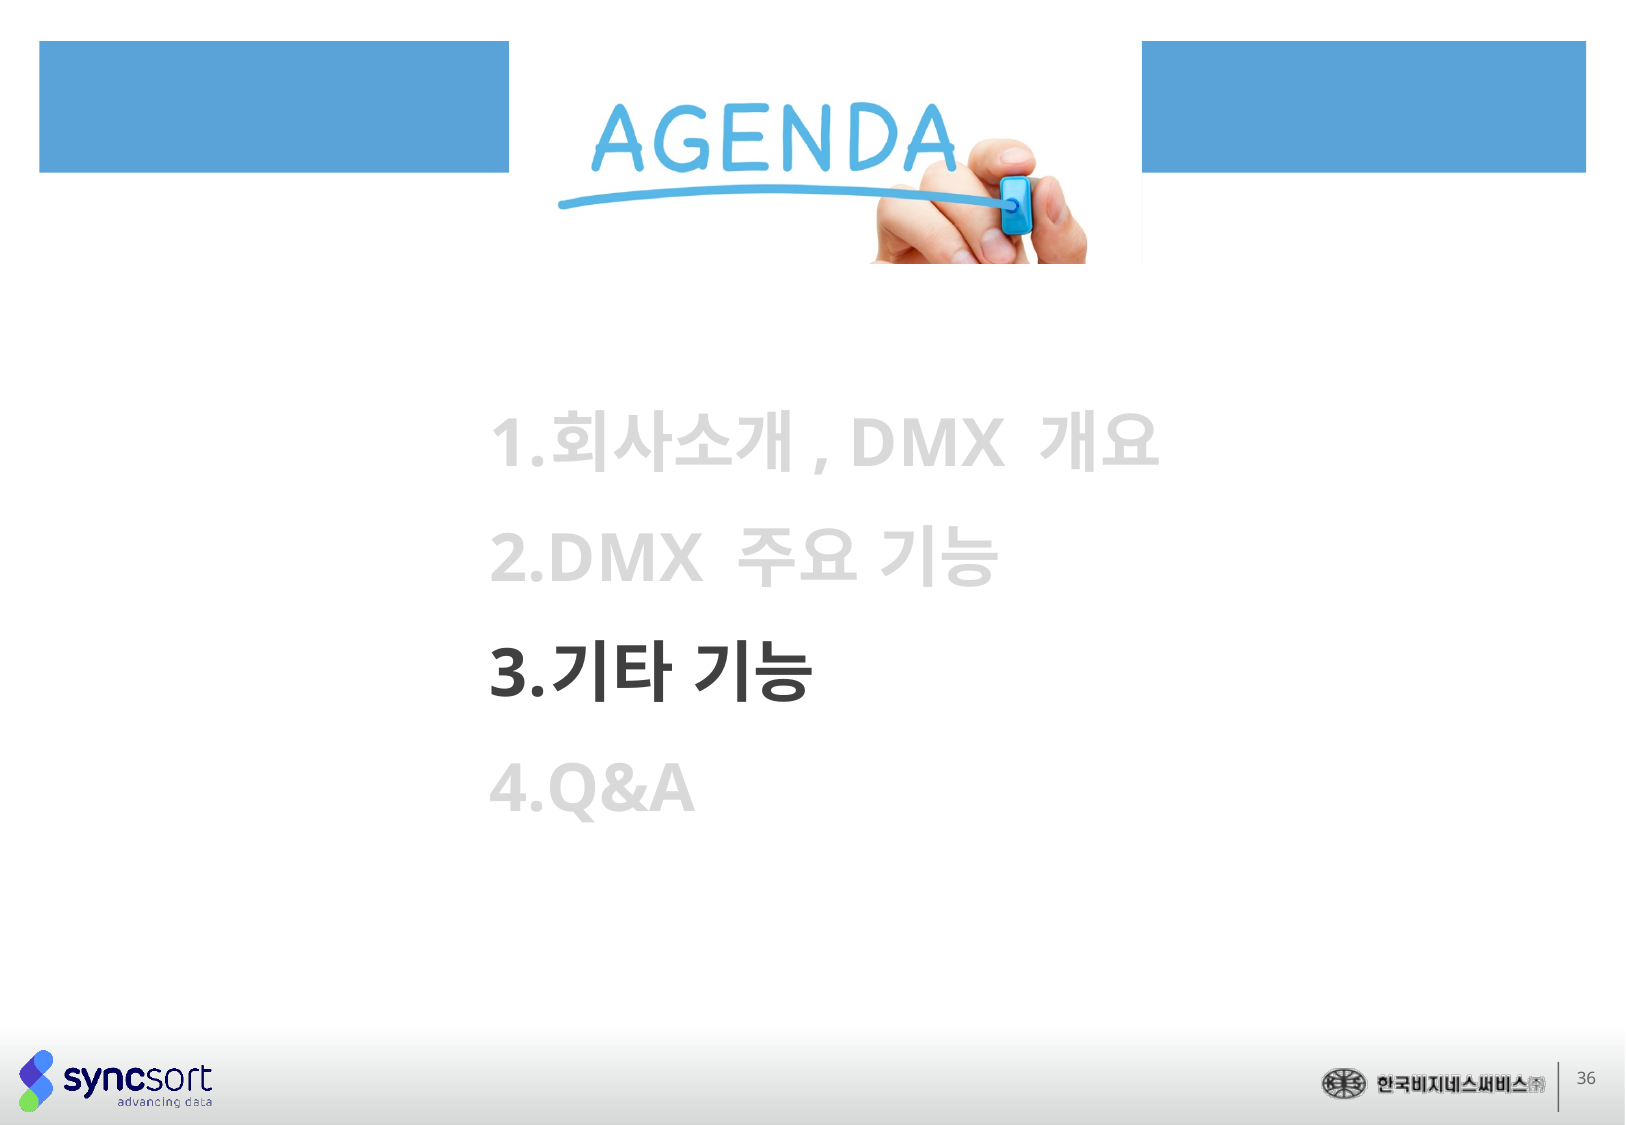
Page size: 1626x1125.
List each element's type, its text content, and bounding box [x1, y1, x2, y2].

text_box 회사소개, DMX 개요 DMX 주요 기능 기타 기능 Q&A [474, 392, 1177, 833]
text_box 누구나 쉽게 사용 (Ease of Use) [249, 164, 1375, 277]
picture [509, 41, 1142, 264]
picture [0, 1024, 1625, 1125]
